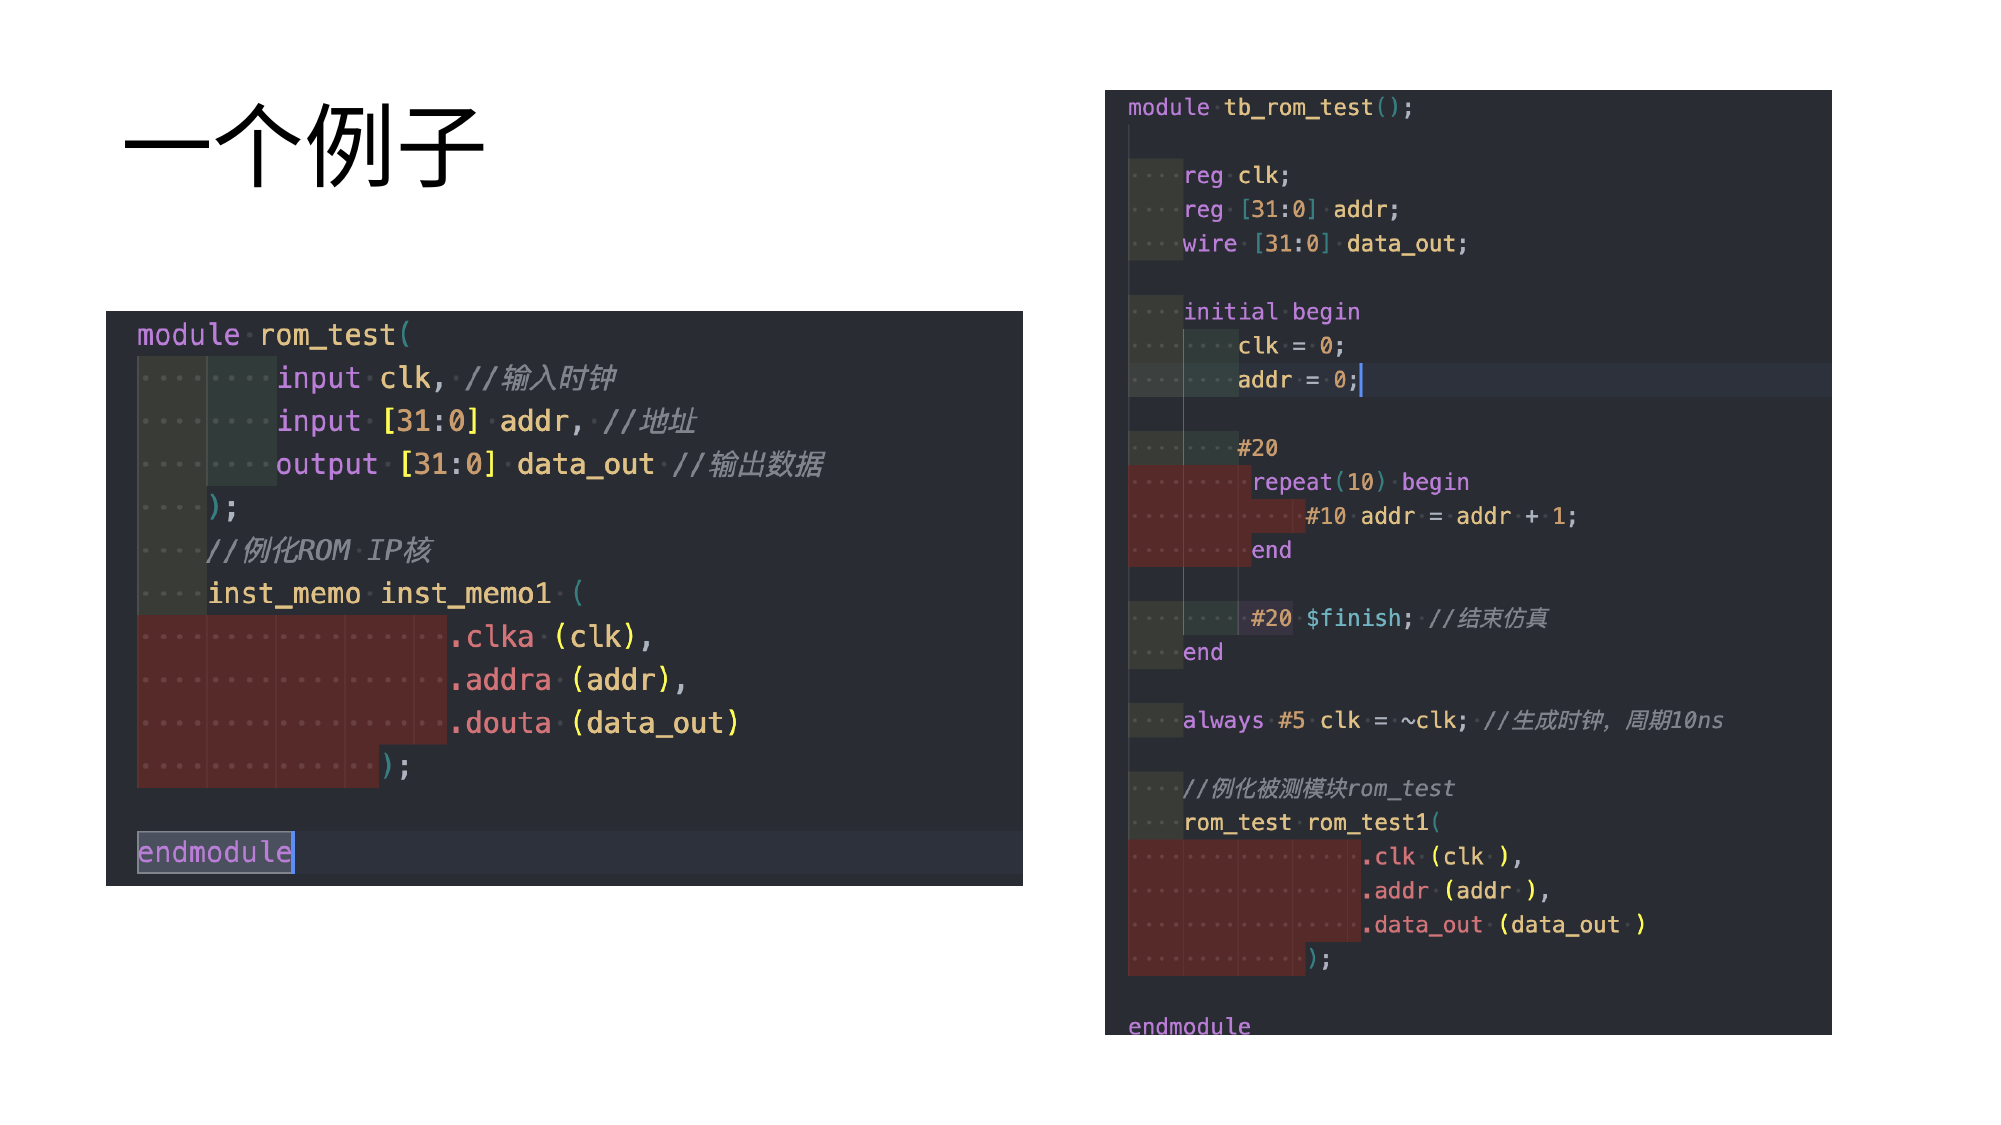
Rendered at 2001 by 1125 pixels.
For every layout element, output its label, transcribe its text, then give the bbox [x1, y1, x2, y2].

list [105, 311, 1023, 886]
title 一个例子 [106, 42, 1832, 260]
picture [1105, 90, 1832, 1035]
